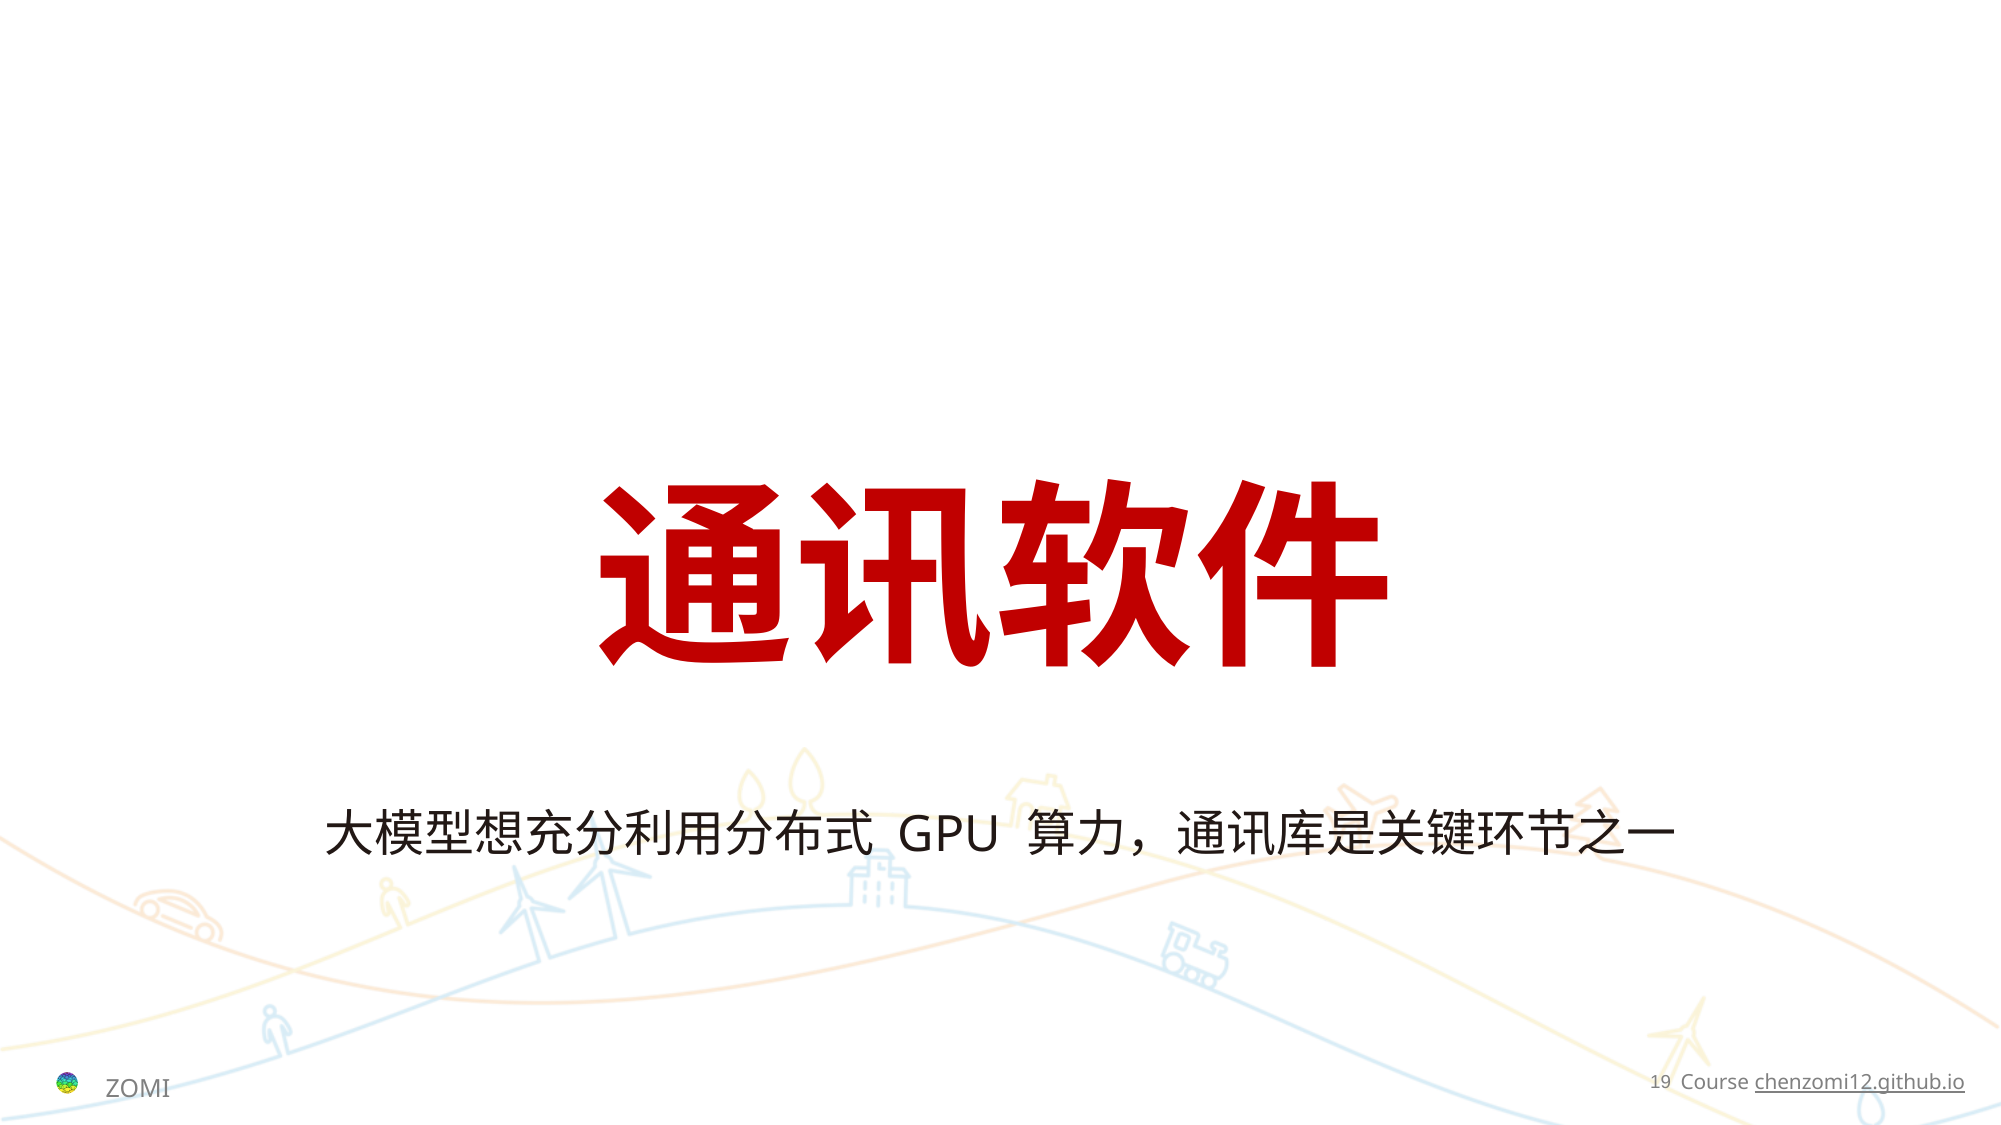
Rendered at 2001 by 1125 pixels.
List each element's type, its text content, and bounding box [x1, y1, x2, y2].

picture [57, 1073, 77, 1093]
text_box 大模型想充分利用分布式 GPU 算力，通讯库是关键环节之一 [309, 794, 1691, 869]
list 通讯软件 [79, 80, 1910, 986]
